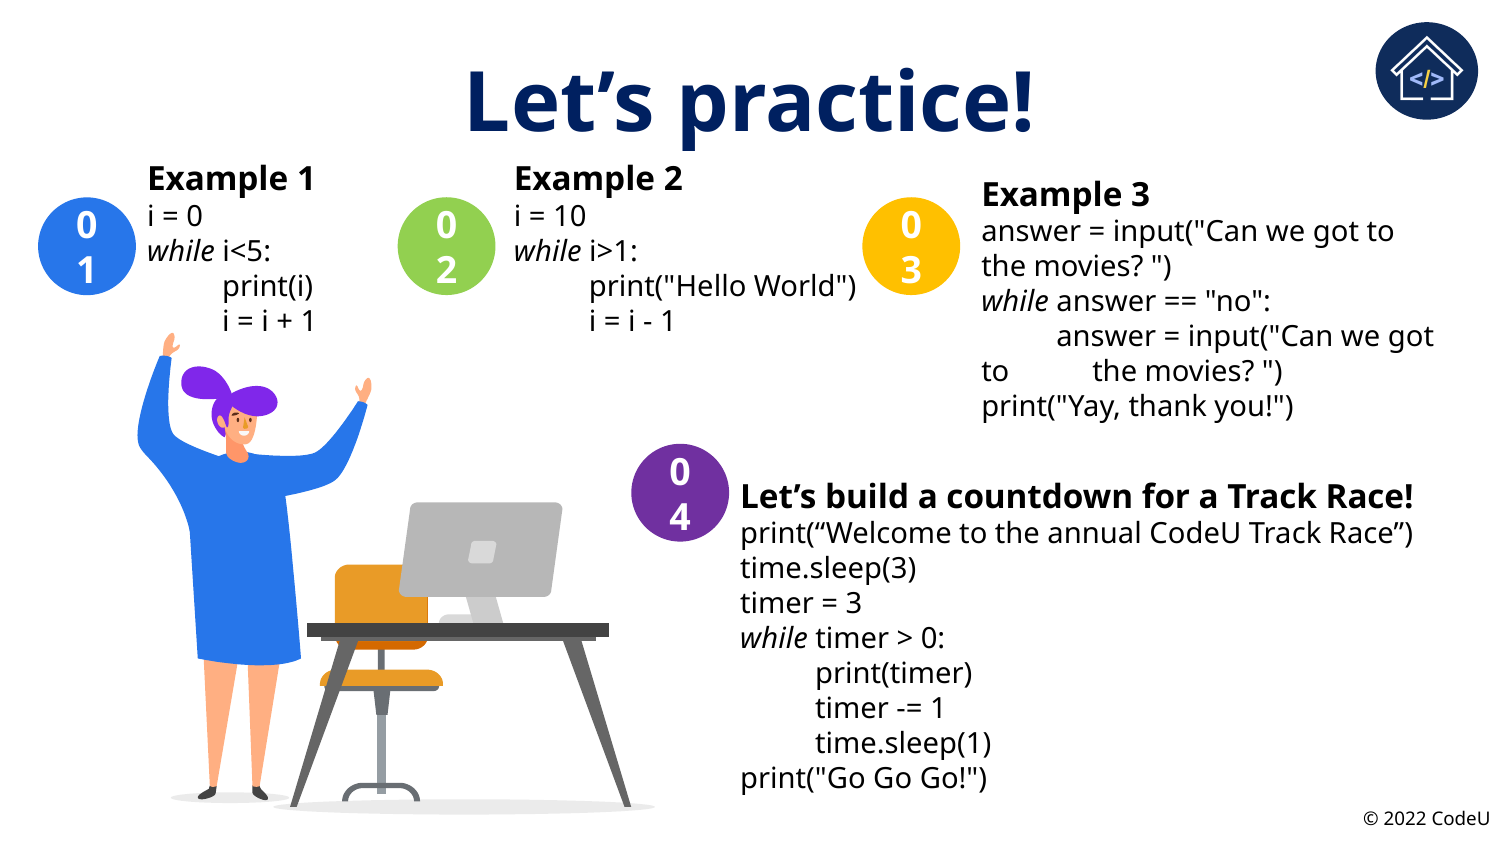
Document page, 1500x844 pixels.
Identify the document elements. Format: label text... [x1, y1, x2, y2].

text_box 01 [38, 197, 132, 296]
title Let’s practice! [75, 67, 1425, 129]
text_box 03 [862, 197, 961, 296]
text_box Example 1 i = 0 while i<5: print(i) i = i + 1 [132, 204, 499, 317]
text_box 04 [659, 443, 730, 542]
text_box Example 2 i = 10 while i>1: print("Hello World") i = i - 1 [499, 158, 1249, 336]
text_box Example 3 answer = input("Can we got to the movies? ") while answer == "no": answer = input("Can we got to . the movies? ") print("Yay, thank you!") [966, 209, 1462, 386]
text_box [137, 332, 656, 815]
text_box Let’s build a countdown for a Track Race! print(“Welcome to the annual CodeU Track Race”) time.sleep(3) timer = 3 while timer > 0: print(timer) timer -= 1 time.sleep(1) print("Go Go Go!") [725, 581, 1462, 758]
picture [1375, 22, 1479, 120]
text_box 02 [397, 197, 496, 296]
